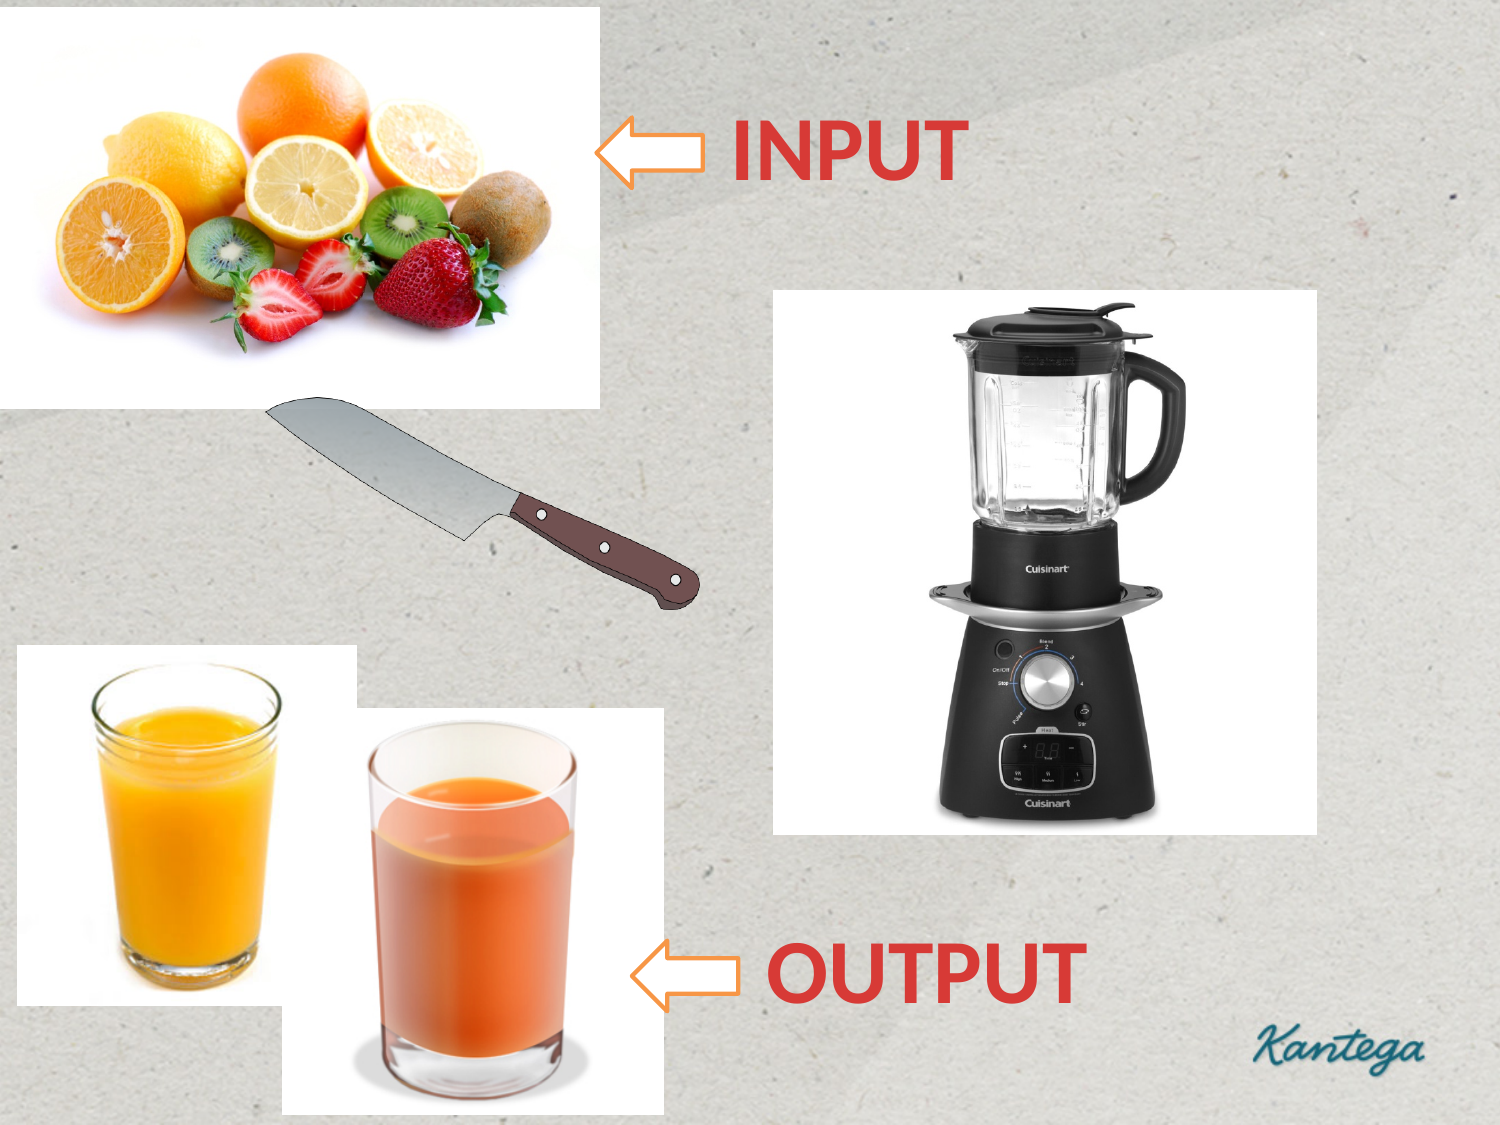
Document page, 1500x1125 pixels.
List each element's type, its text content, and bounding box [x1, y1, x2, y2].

text_box INPUT [715, 81, 985, 207]
text_box [25, 0, 76, 5]
text_box [669, 939, 741, 1013]
text_box OUTPUT [751, 905, 1103, 1030]
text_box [17, 644, 665, 1115]
picture [0, 0, 1500, 1125]
text_box [605, 115, 705, 191]
